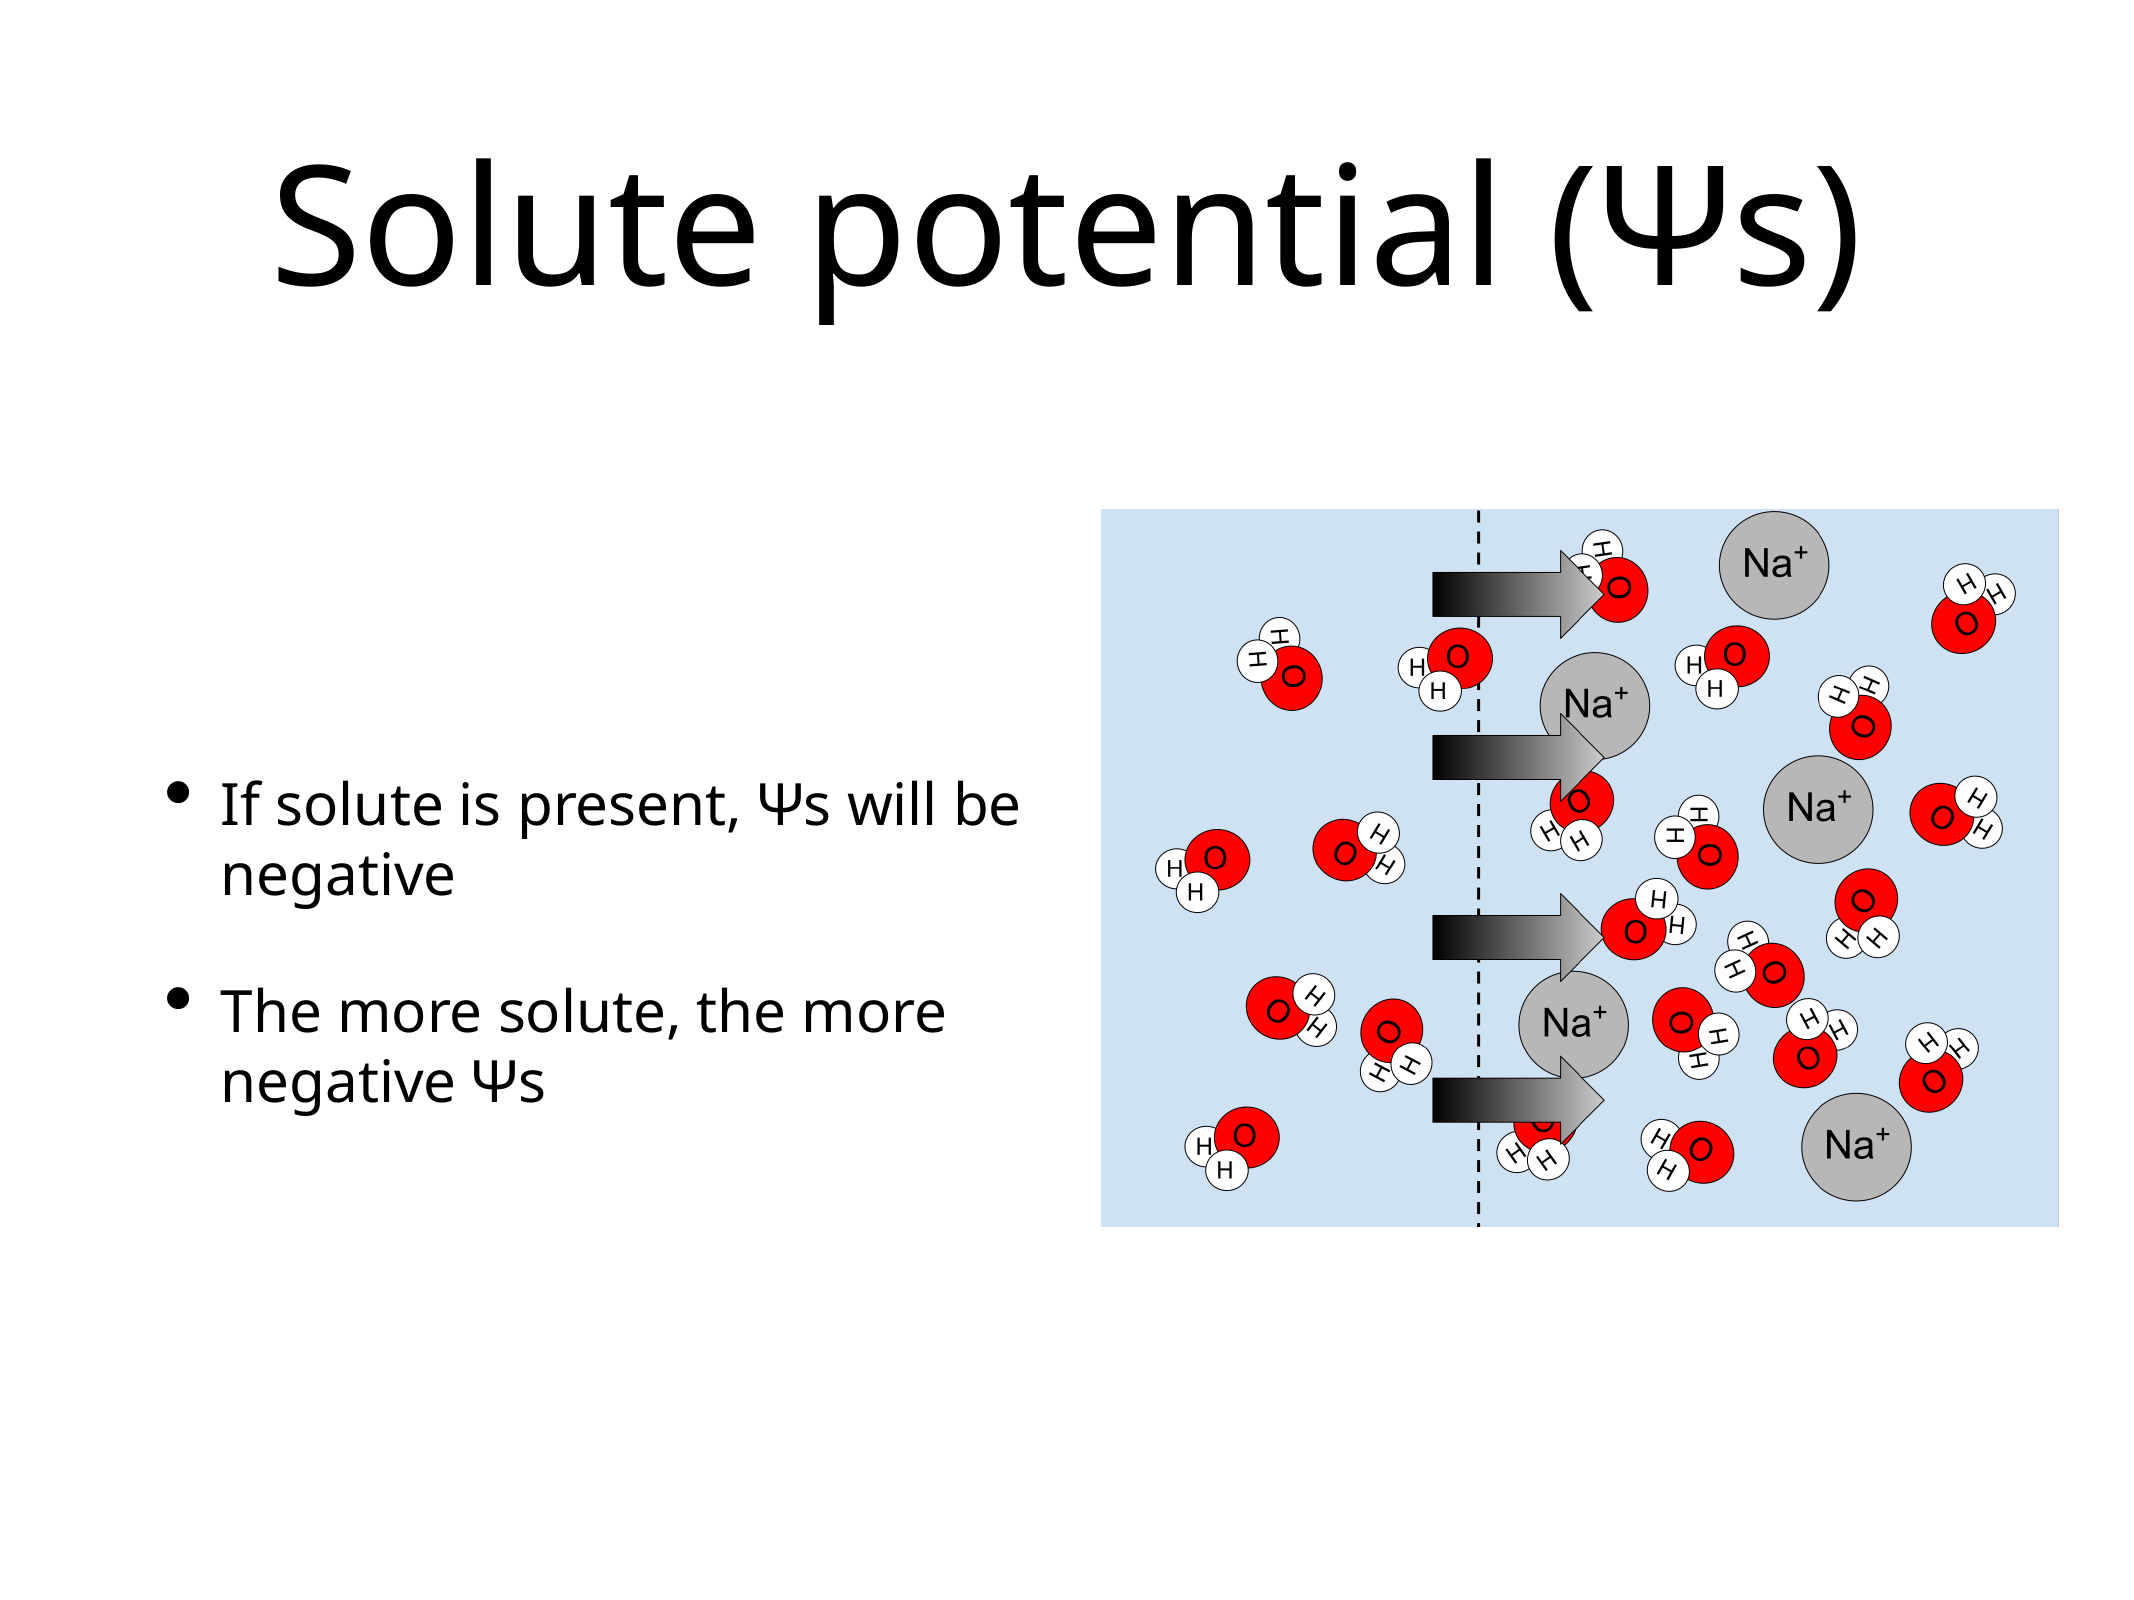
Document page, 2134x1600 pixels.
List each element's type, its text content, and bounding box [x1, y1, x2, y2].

list If solute is present, Ψs will be negative The more solute, the more negative Ψs [155, 424, 1032, 1457]
picture [1101, 509, 2059, 1227]
title Solute potential (Ψs) [155, 41, 1978, 397]
